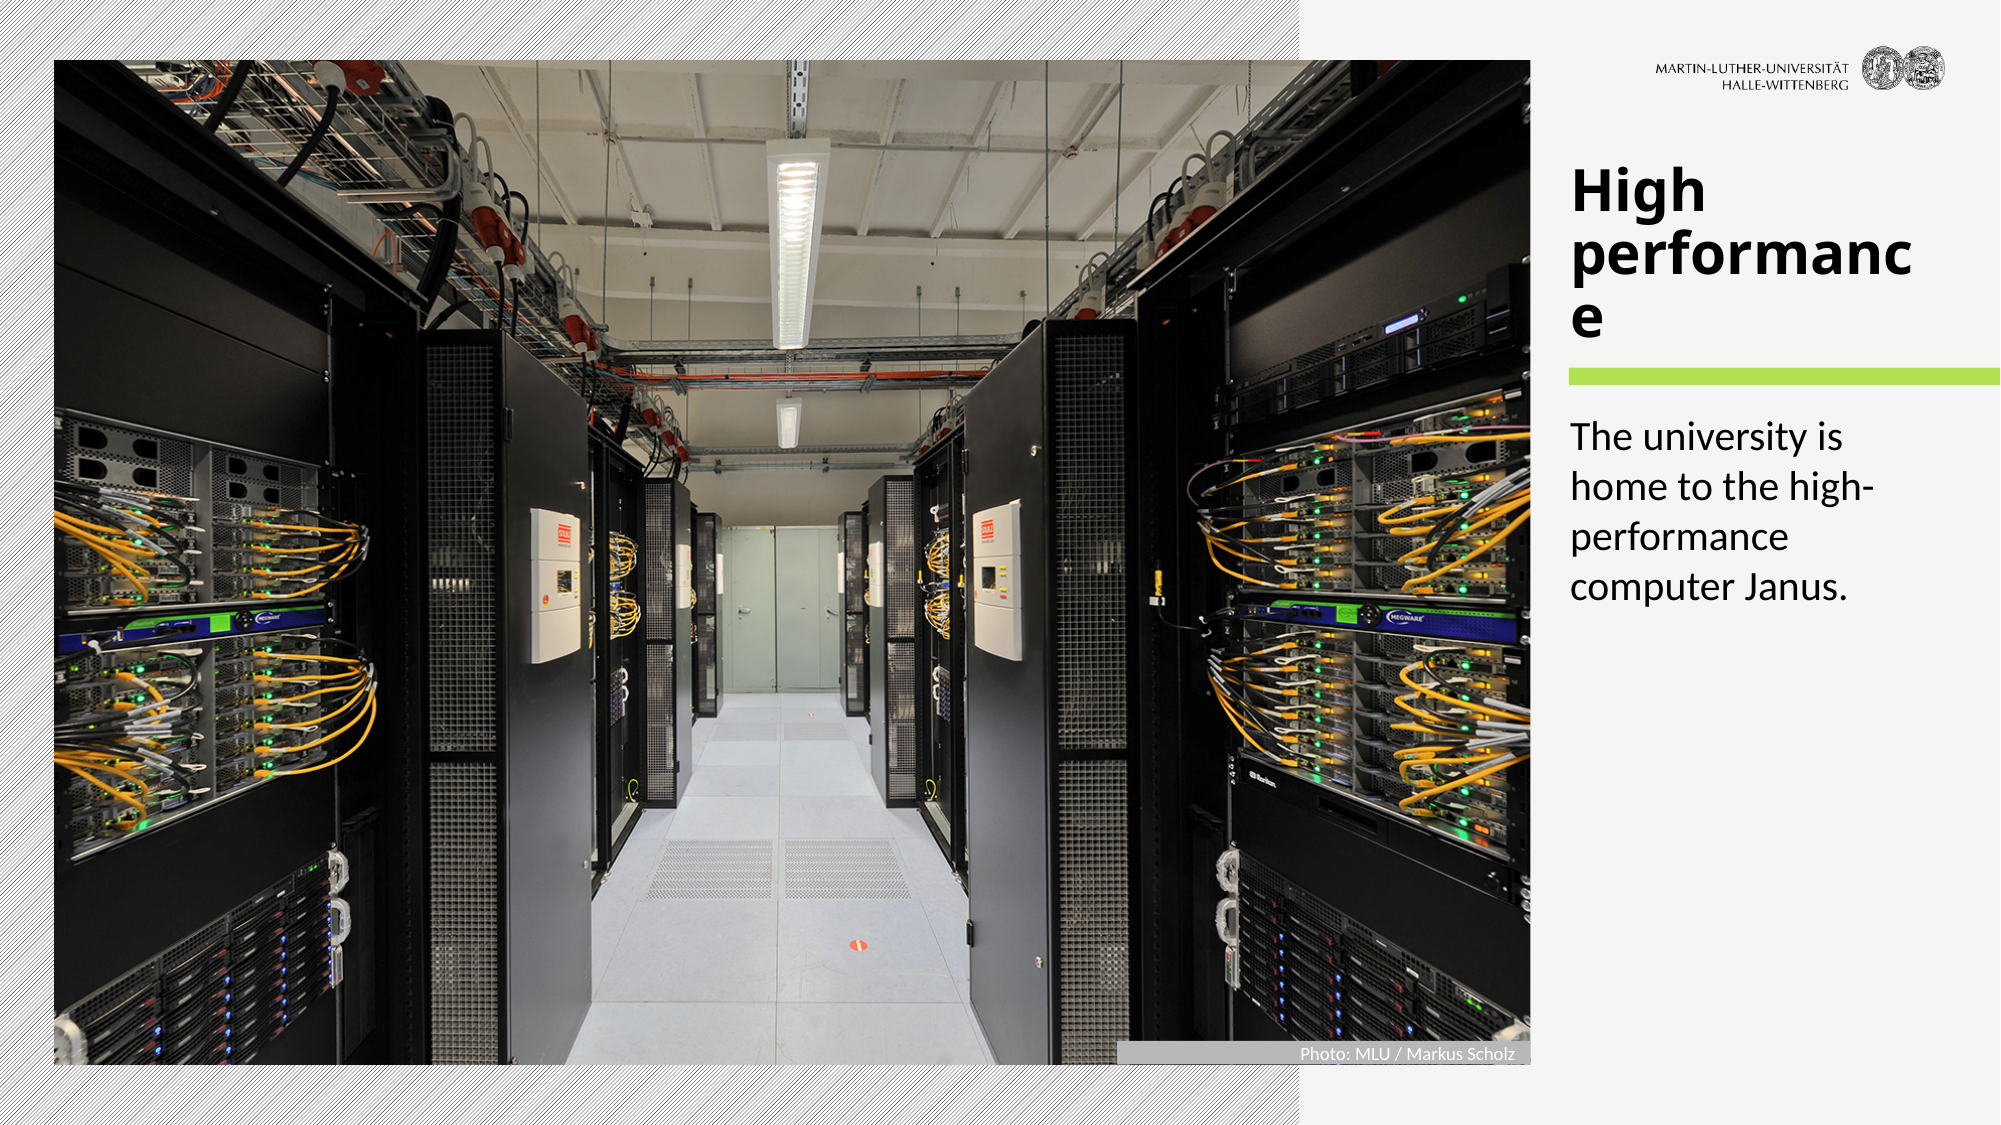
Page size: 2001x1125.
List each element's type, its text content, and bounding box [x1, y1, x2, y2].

list The university is home to the high-performance computer Janus. [1570, 385, 1946, 1065]
picture [54, 60, 1531, 1065]
picture [1656, 46, 1945, 90]
title High performance [1570, 131, 1945, 368]
